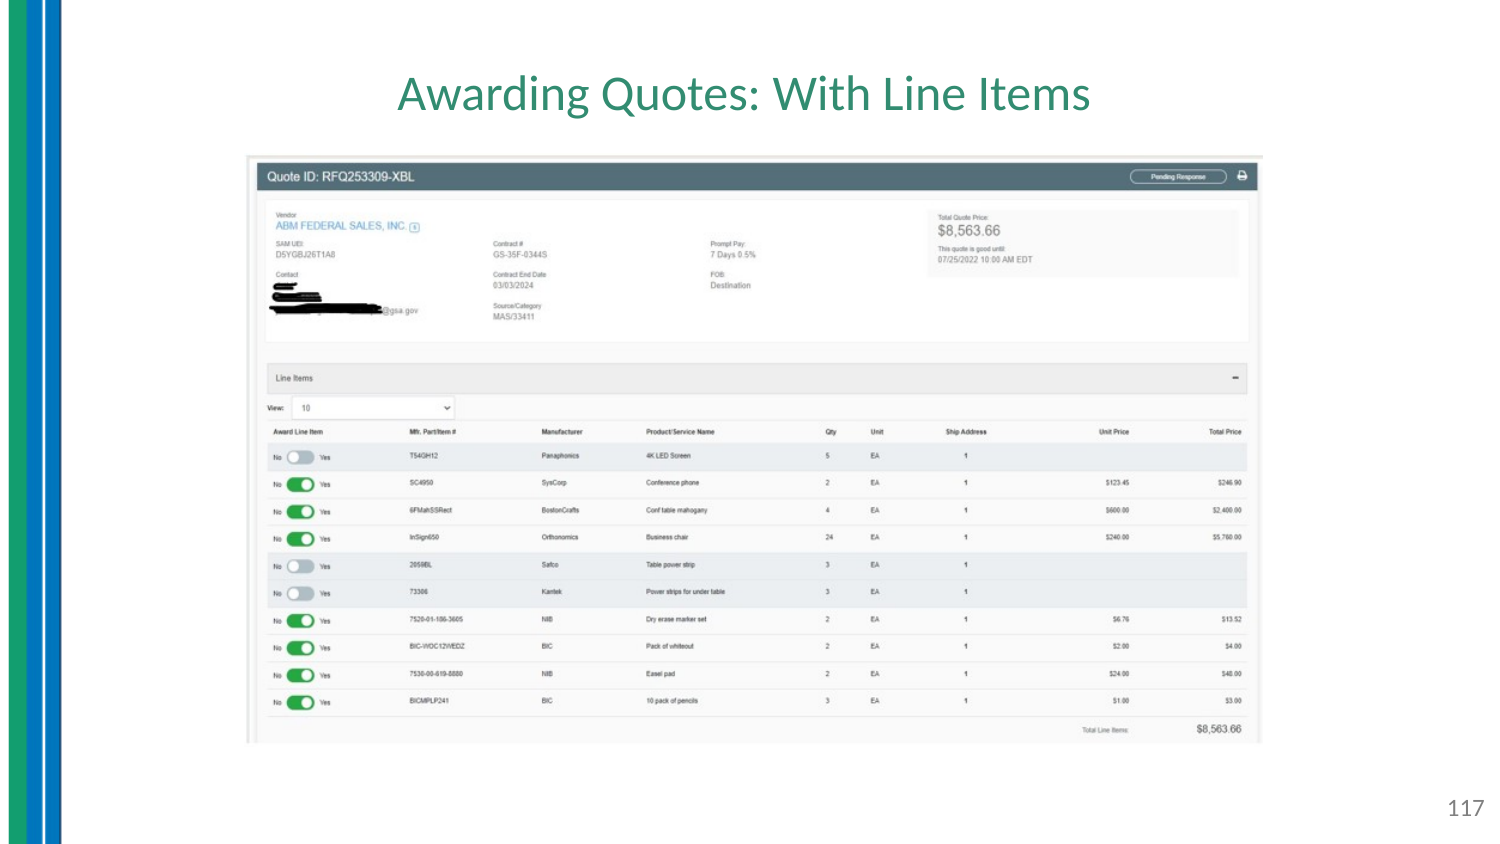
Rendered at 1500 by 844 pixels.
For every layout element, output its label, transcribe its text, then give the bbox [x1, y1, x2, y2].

picture [29, 0, 1500, 844]
picture [0, 0, 26, 844]
title Awarding Quotes: With Line Items [75, 33, 1425, 154]
